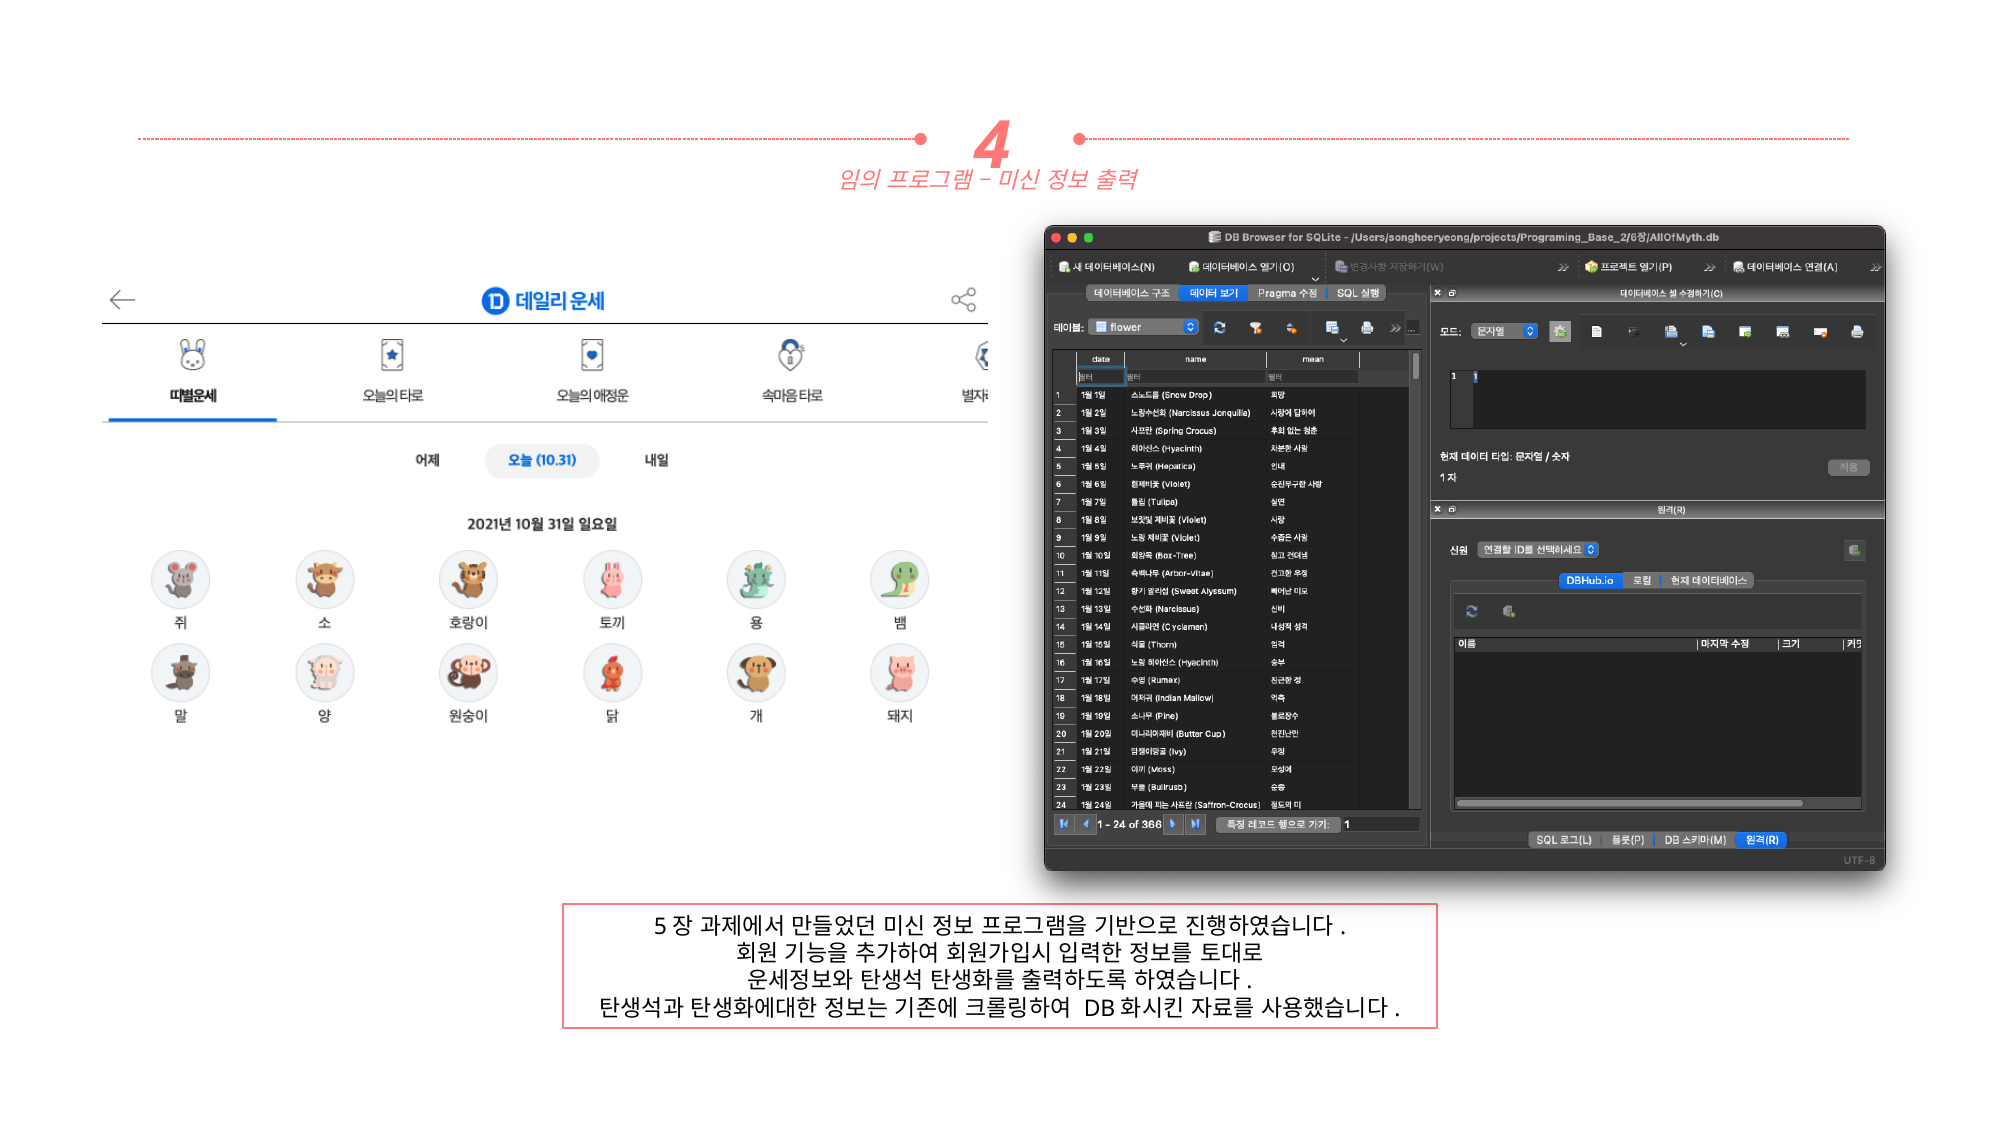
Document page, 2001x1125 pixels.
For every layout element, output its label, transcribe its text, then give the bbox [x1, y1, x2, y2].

picture [102, 278, 988, 743]
picture [999, 195, 1930, 930]
text_box 4 [606, 54, 1380, 157]
text_box 5장 과제에서 만들었던 미신 정보 프로그램을 기반으로 진행하였습니다. 회원 기능을 추가하여 회원가입시 입력한 정보를 토대로 운세정보와 탄생석 탄생화를 출력하도록 하였습니다. 탄생석과 탄생화에대한 정보는 기존에 크롤링하여 DB화시킨 자료를 사용했습니다. [563, 903, 1437, 1029]
text_box 임의 프로그램 – 미신 정보 출력 [125, 157, 1850, 201]
